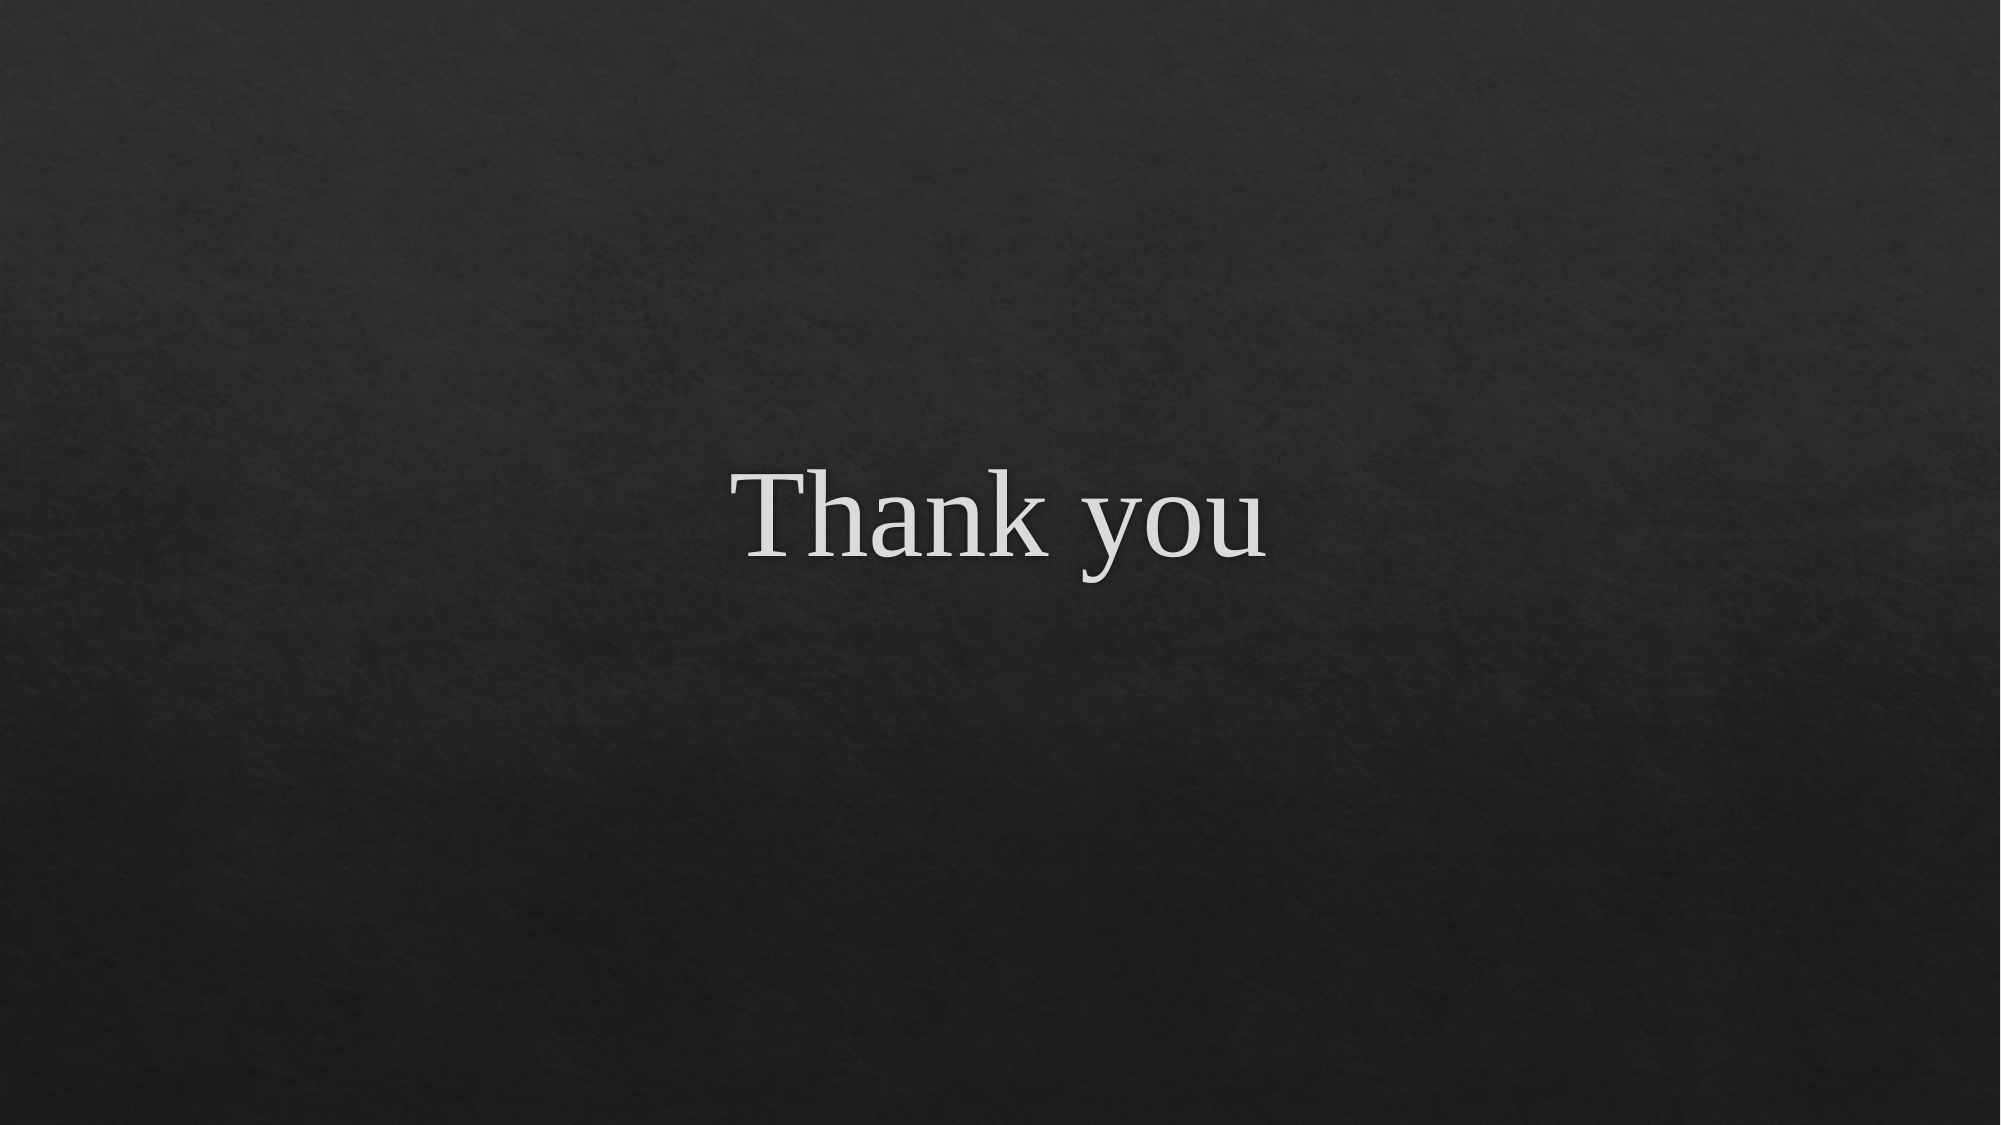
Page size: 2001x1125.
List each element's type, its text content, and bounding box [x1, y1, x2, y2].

title Thank you [212, 288, 1786, 589]
